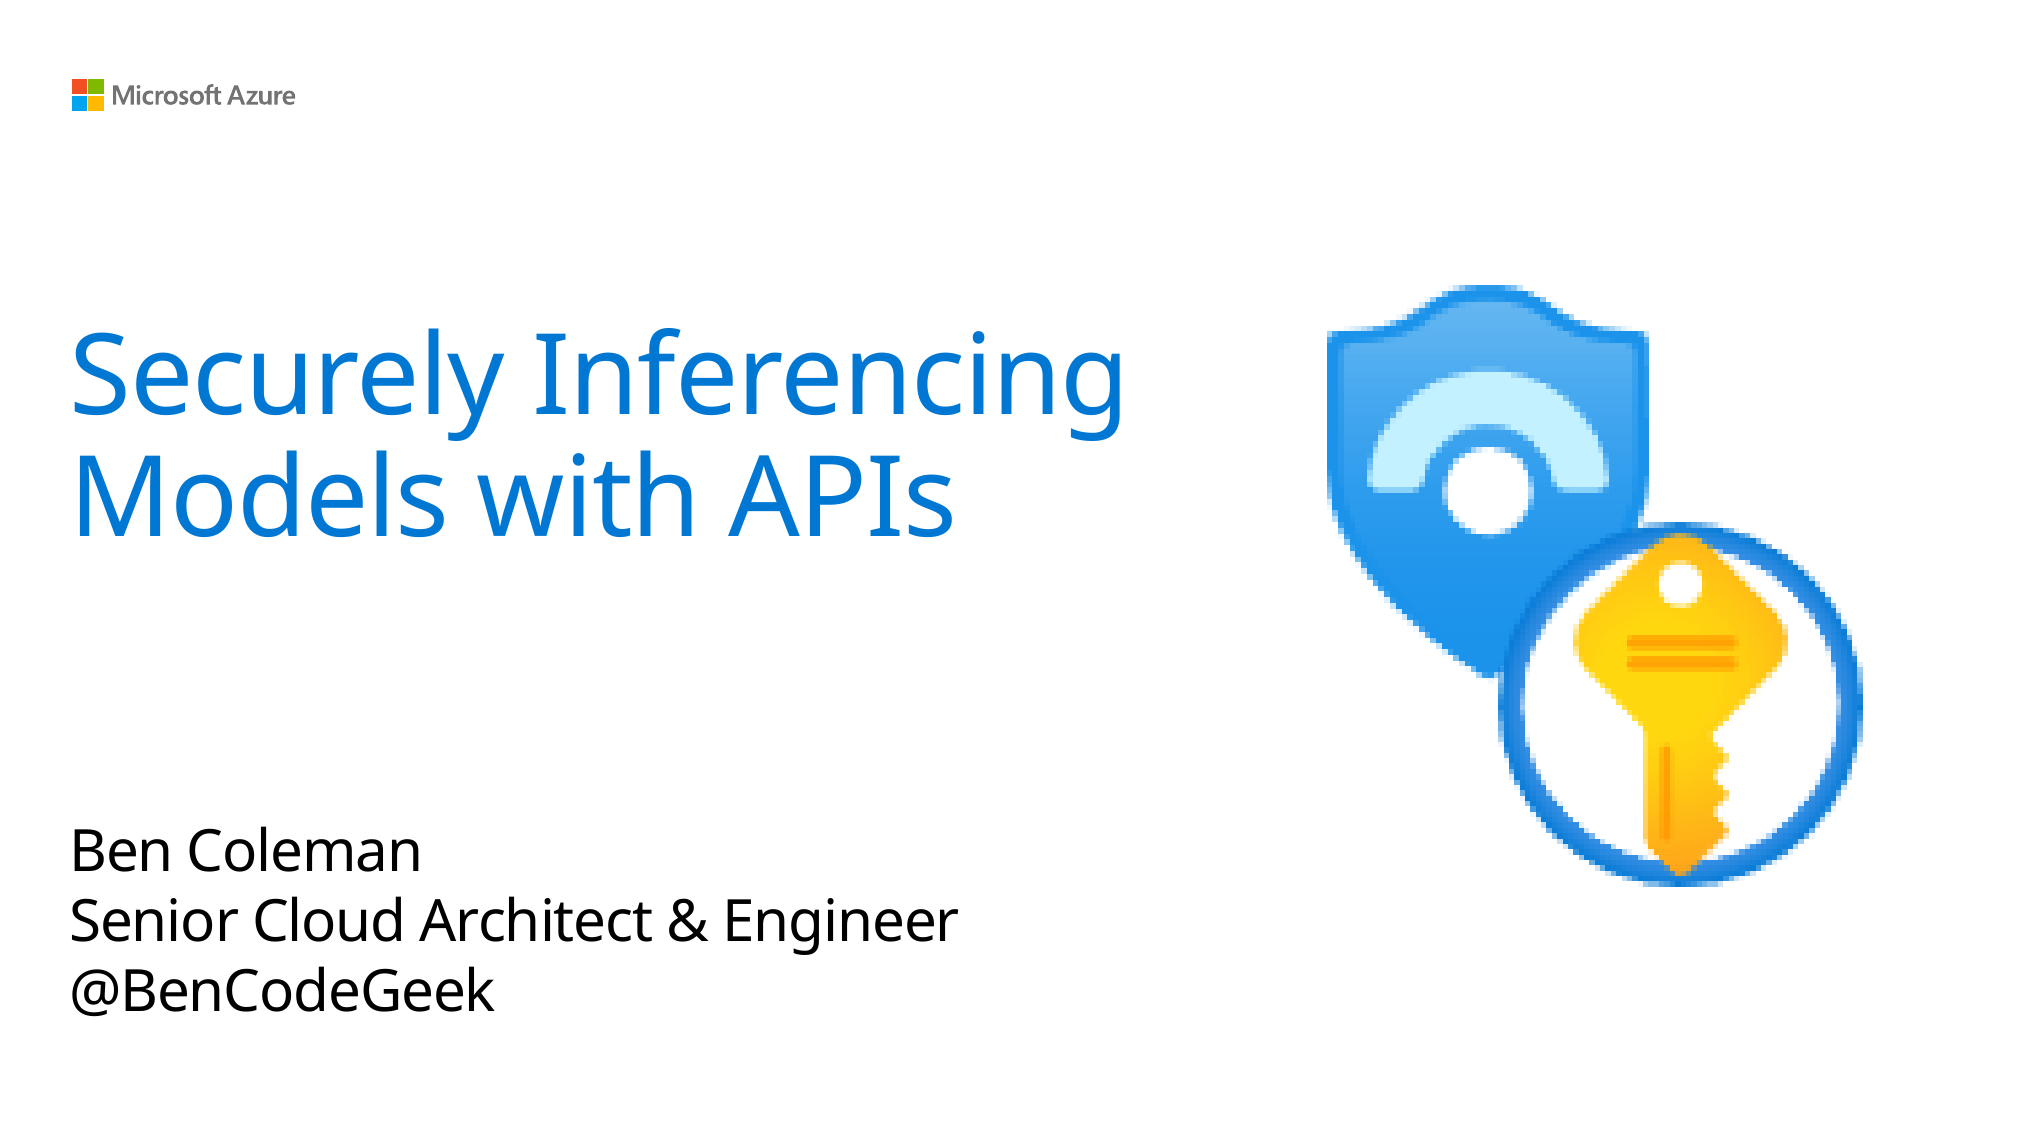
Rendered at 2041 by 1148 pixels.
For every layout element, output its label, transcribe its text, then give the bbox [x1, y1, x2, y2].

picture [1280, 274, 1874, 898]
title Securely Inferencing Models with APIs [69, 252, 1228, 591]
list Ben Coleman Senior Cloud Architect & Engineer @BenCodeGeek [69, 798, 1105, 1041]
